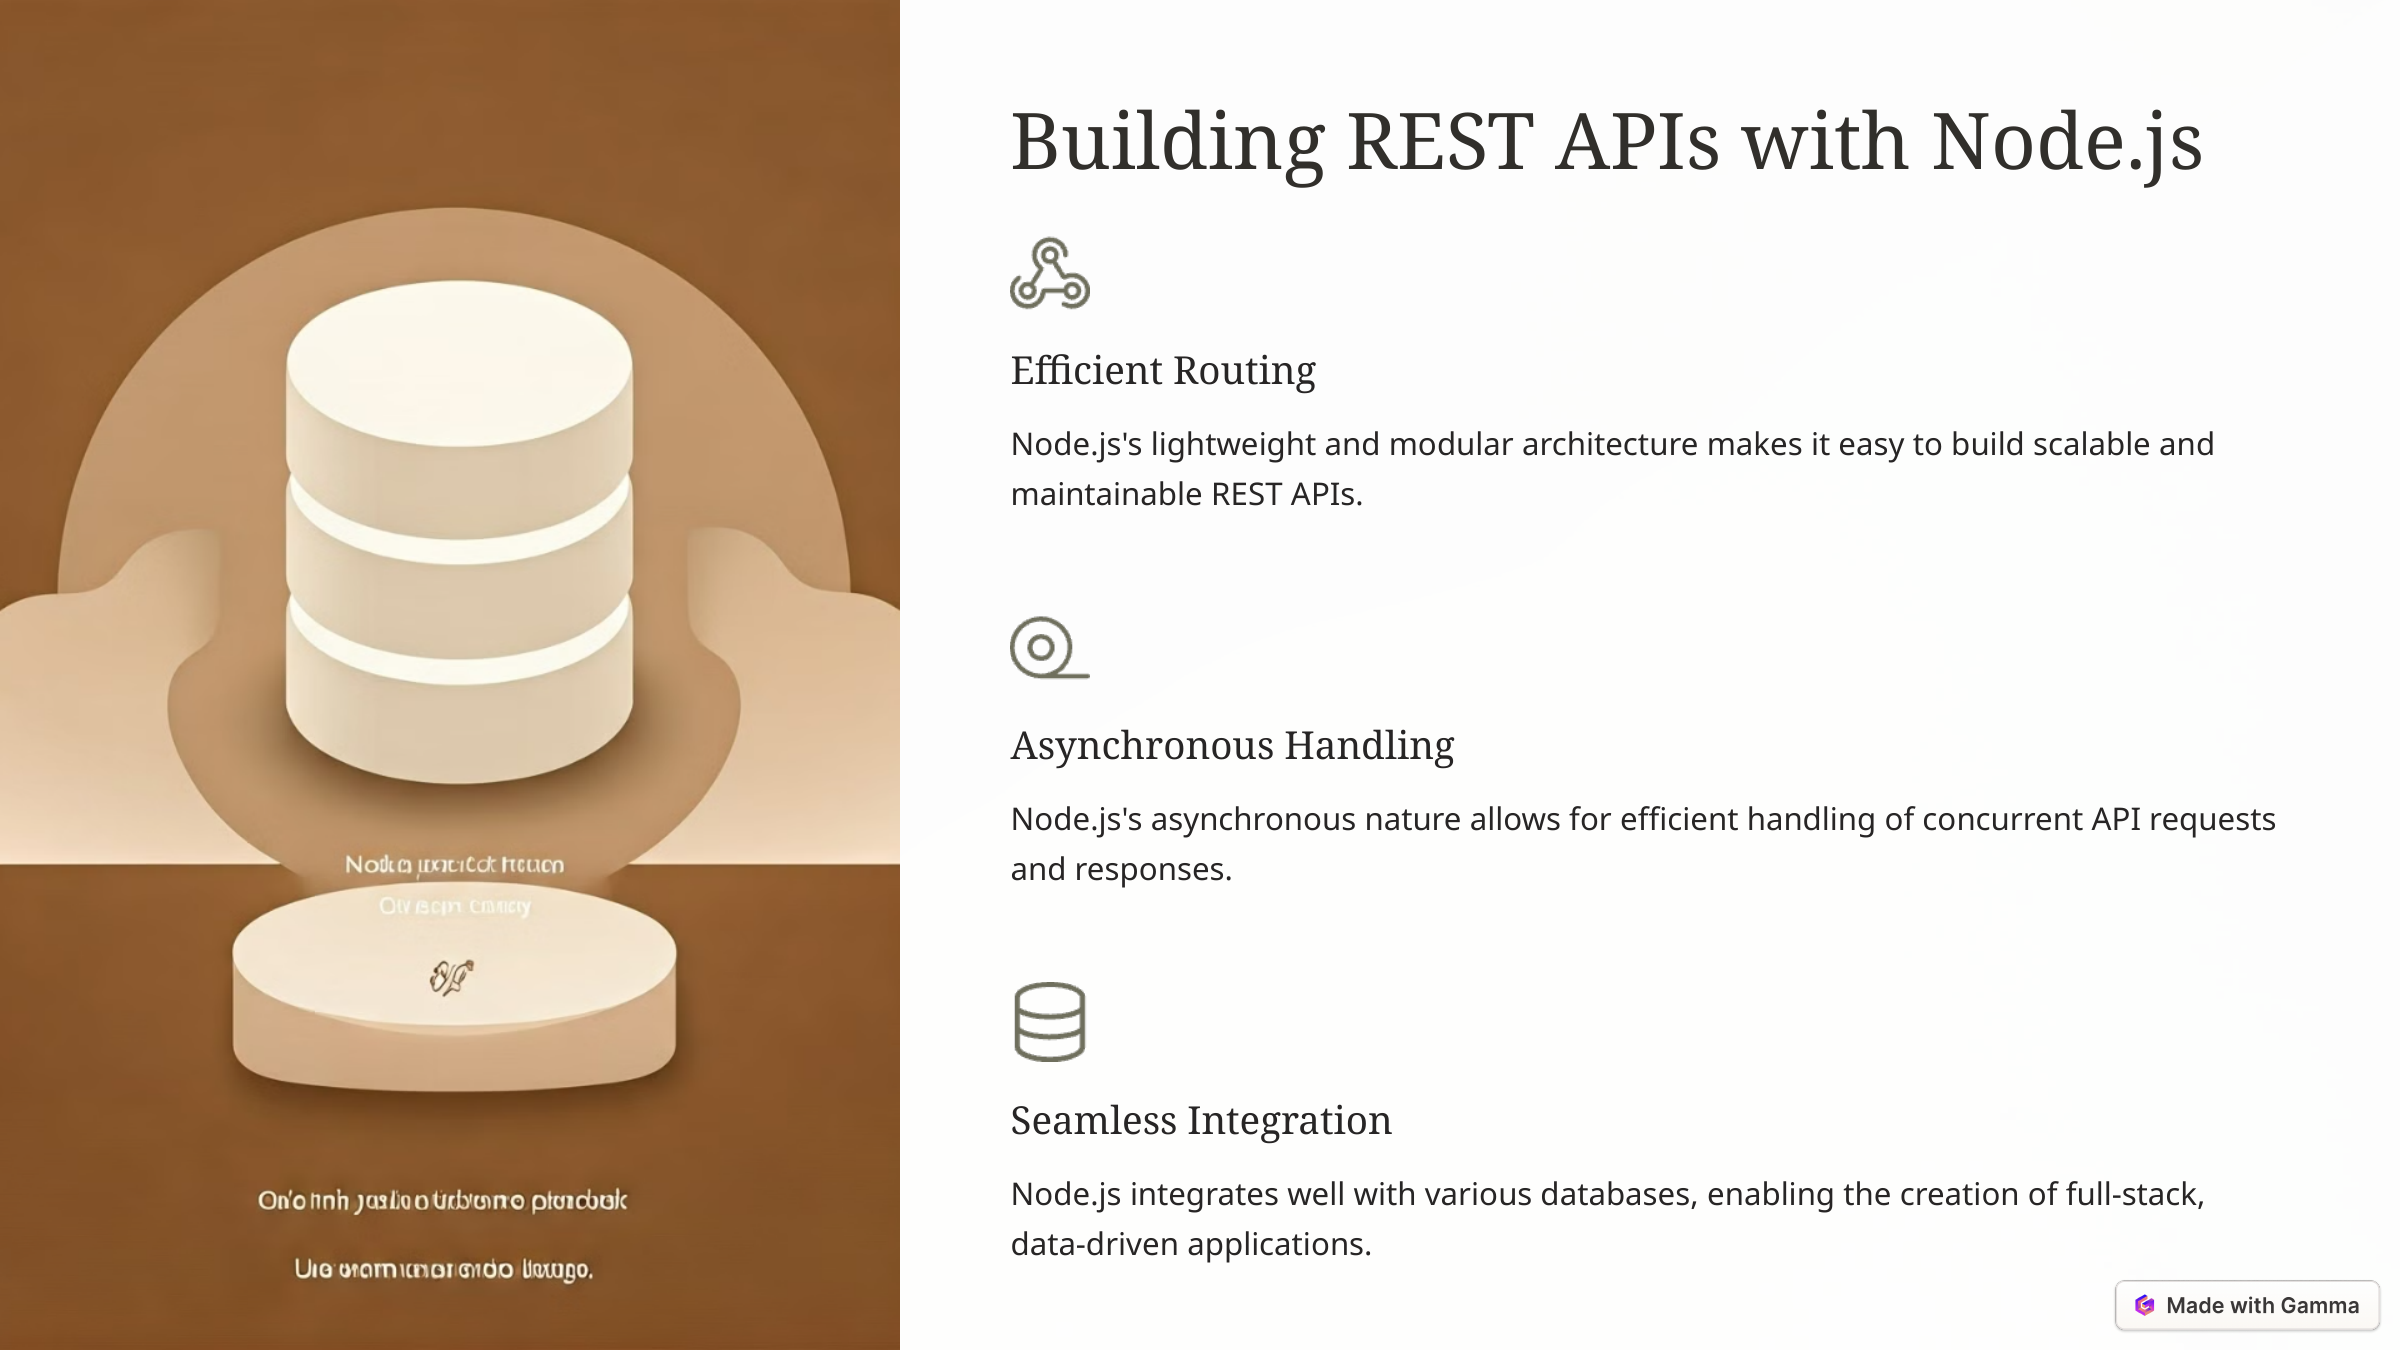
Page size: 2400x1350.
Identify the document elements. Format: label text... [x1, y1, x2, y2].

picture [0, 0, 900, 1350]
picture [1010, 607, 1090, 688]
picture [2106, 1271, 2389, 1339]
text_box Seamless Integration [1010, 1093, 1406, 1143]
picture [1010, 982, 1090, 1062]
text_box Node.js's lightweight and modular architecture makes it easy to build scalable and maintainable REST APIs. [1010, 412, 2290, 514]
text_box Building REST APIs with Node.js [1010, 87, 2172, 186]
picture [1010, 233, 1090, 313]
text_box Efficient Routing [1010, 343, 1406, 394]
text_box Node.js integrates well with various databases, enabling the creation of full-stack, data-driven applications. [1010, 1161, 2290, 1263]
text_box Asynchronous Handling [1010, 718, 1434, 768]
text_box Node.js's asynchronous nature allows for efficient handling of concurrent API requests and responses. [1010, 786, 2290, 888]
